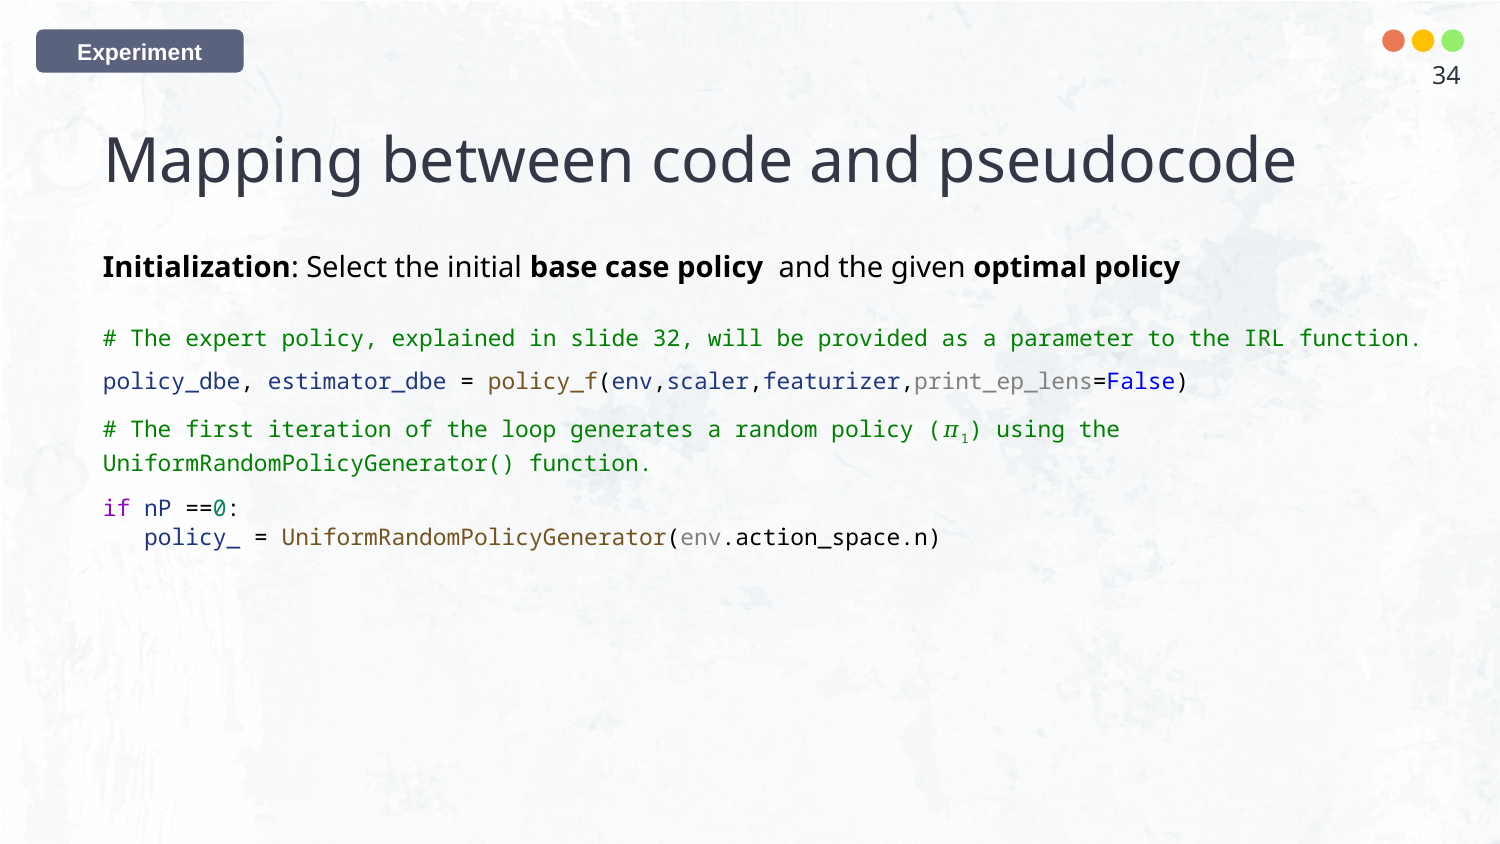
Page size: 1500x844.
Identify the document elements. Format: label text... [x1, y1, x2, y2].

text_box [1411, 29, 1435, 51]
text_box policy_dbe, estimator_dbe = policy_f(env,scaler,featurizer,print_ep_lens=False) [88, 359, 1464, 401]
text_box if nP ==0: policy_ = UniformRandomPolicyGenerator(env.action_space.n) [88, 484, 1412, 558]
text_box [1382, 29, 1405, 51]
text_box [1441, 29, 1464, 51]
title Mapping between code and pseudocode [88, 93, 1354, 210]
text_box # The first iteration of the loop generates a random policy (𝜋1) using the UniformRandomPolicyGenerator() function. [88, 409, 1464, 484]
text_box # The expert policy, explained in slide 32, will be provided as a parameter to the IRL function. [88, 314, 1470, 359]
text_box 34 [1025, 51, 1476, 112]
picture [2, 2, 1500, 844]
text_box Experiment [33, 27, 246, 75]
